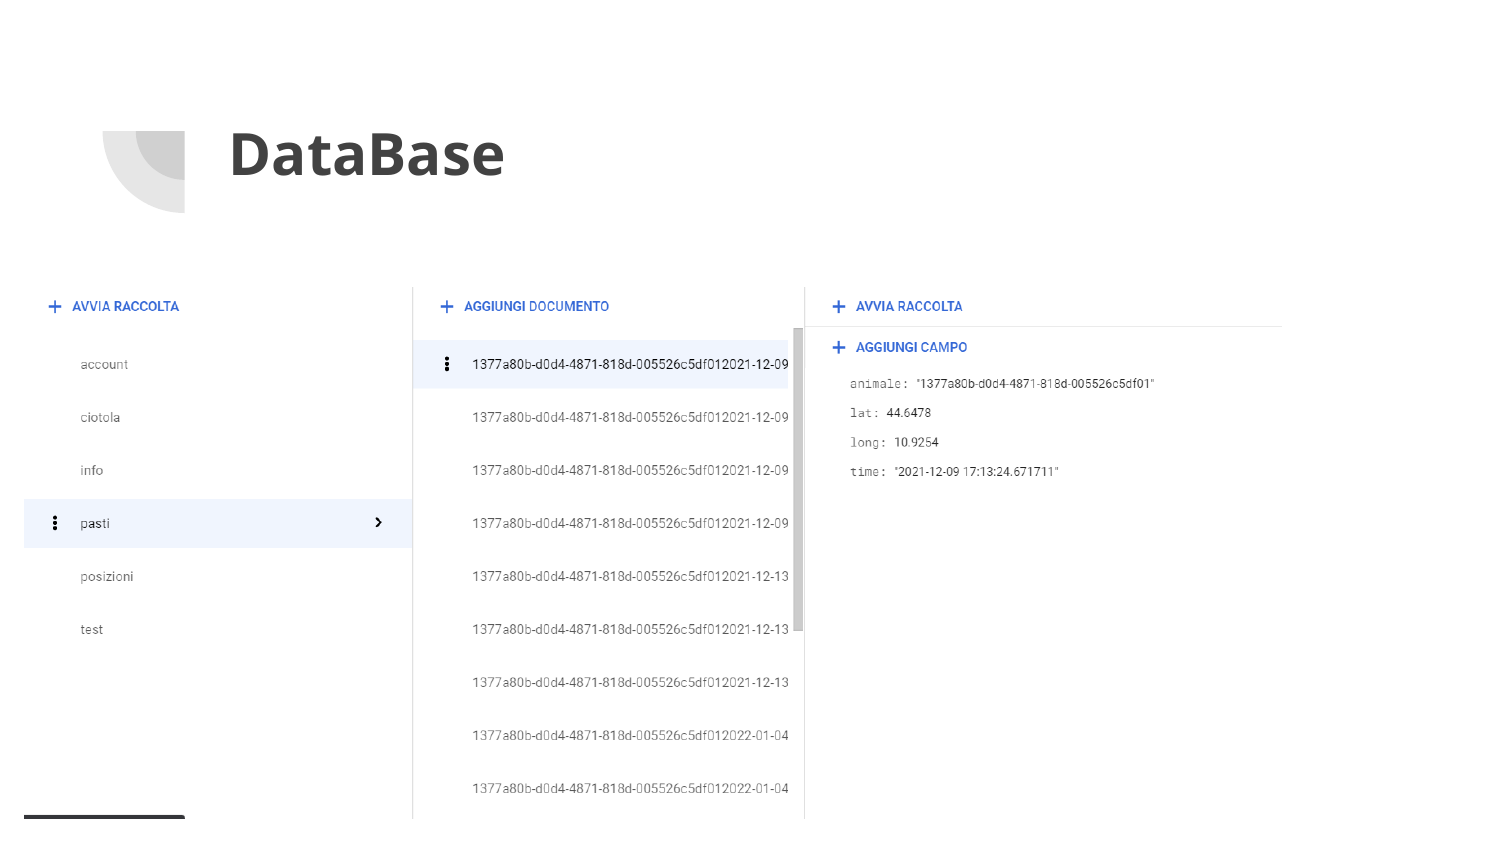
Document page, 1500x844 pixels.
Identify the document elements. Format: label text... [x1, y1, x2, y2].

picture [24, 286, 1282, 819]
title DataBase [213, 98, 1368, 263]
